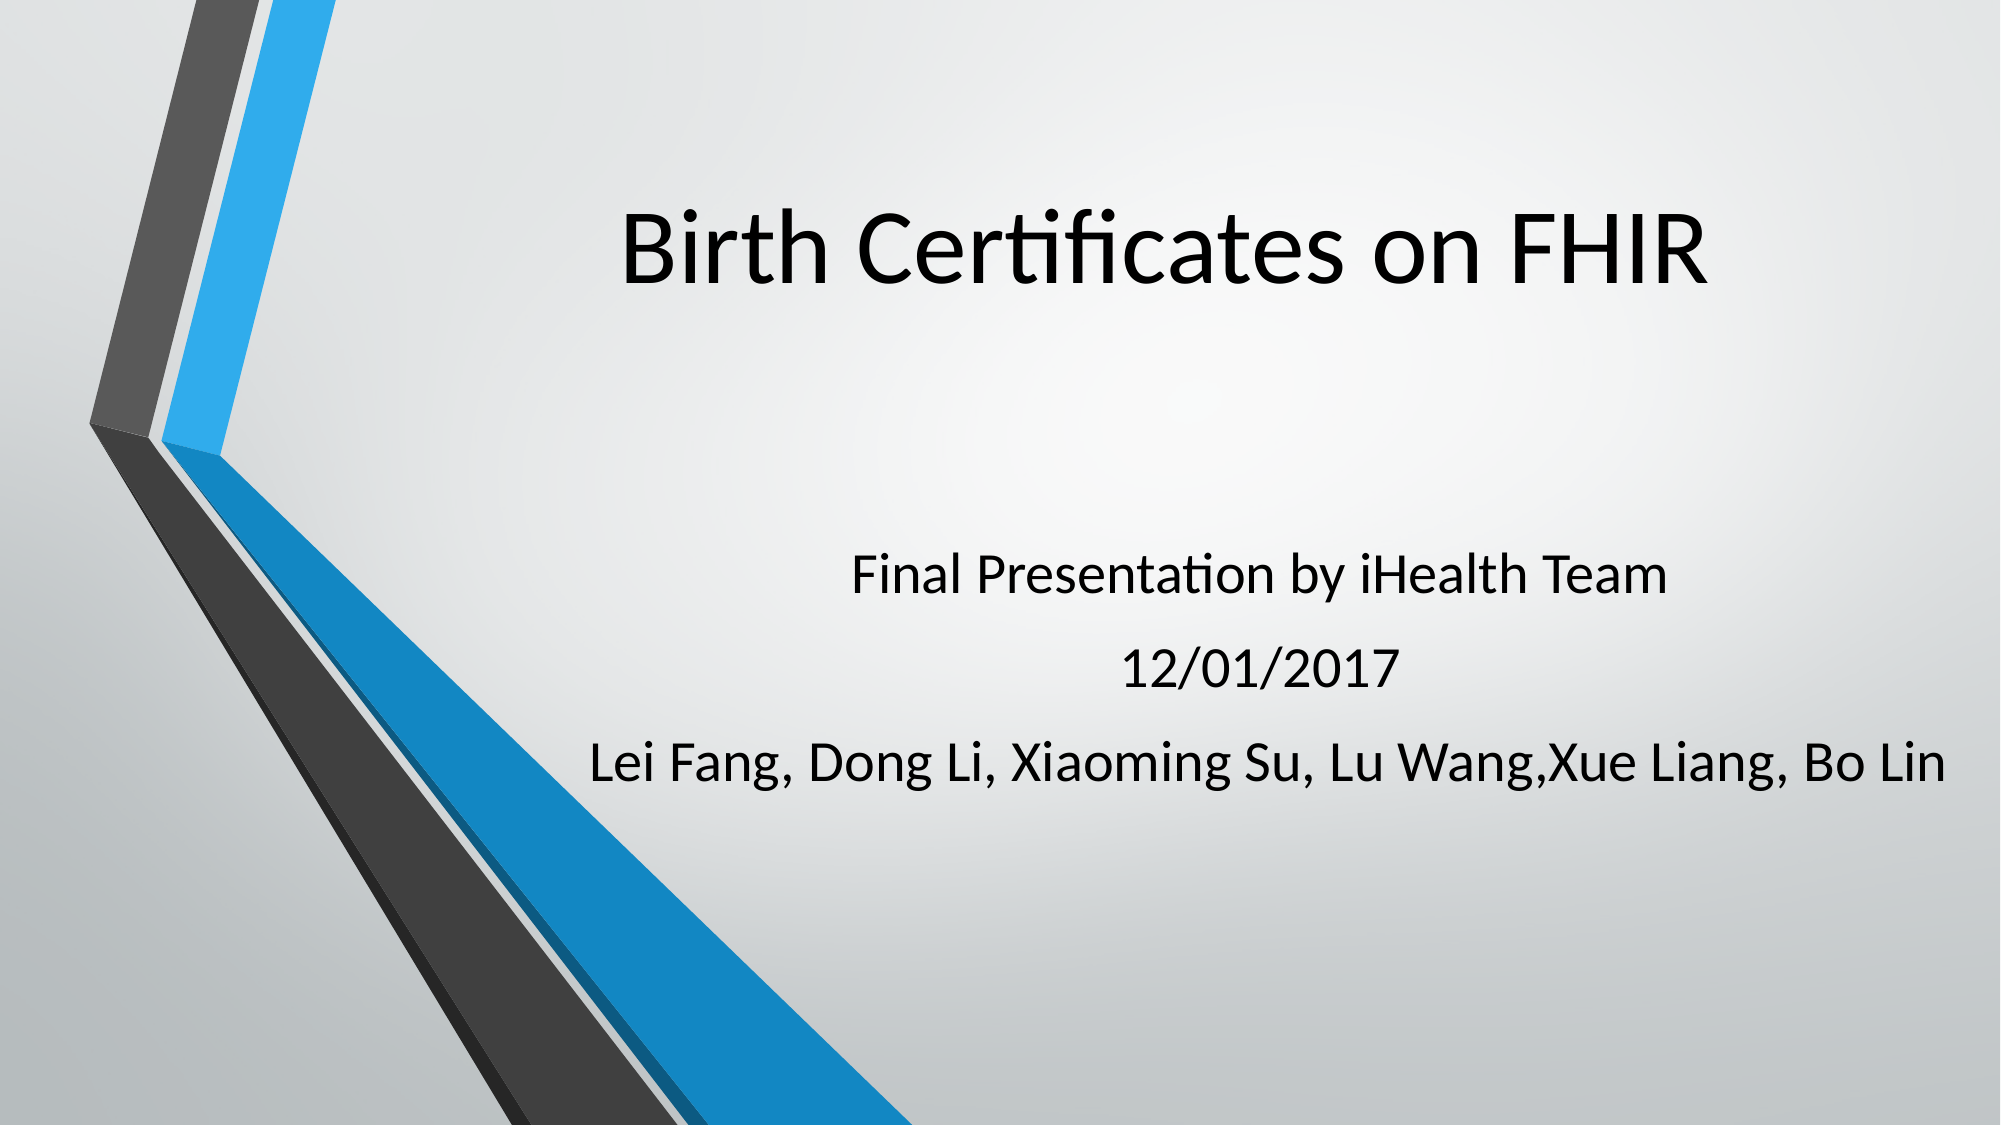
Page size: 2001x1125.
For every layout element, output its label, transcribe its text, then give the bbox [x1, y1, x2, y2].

title Birth Certificates on FHIR [319, 166, 1727, 313]
subtitle Final Presentation by iHealth Team 12/01/2017 Lei Fang, Dong Li, Xiaoming Su, Lu Wang,Xue Liang, Bo Lin [558, 527, 1963, 794]
